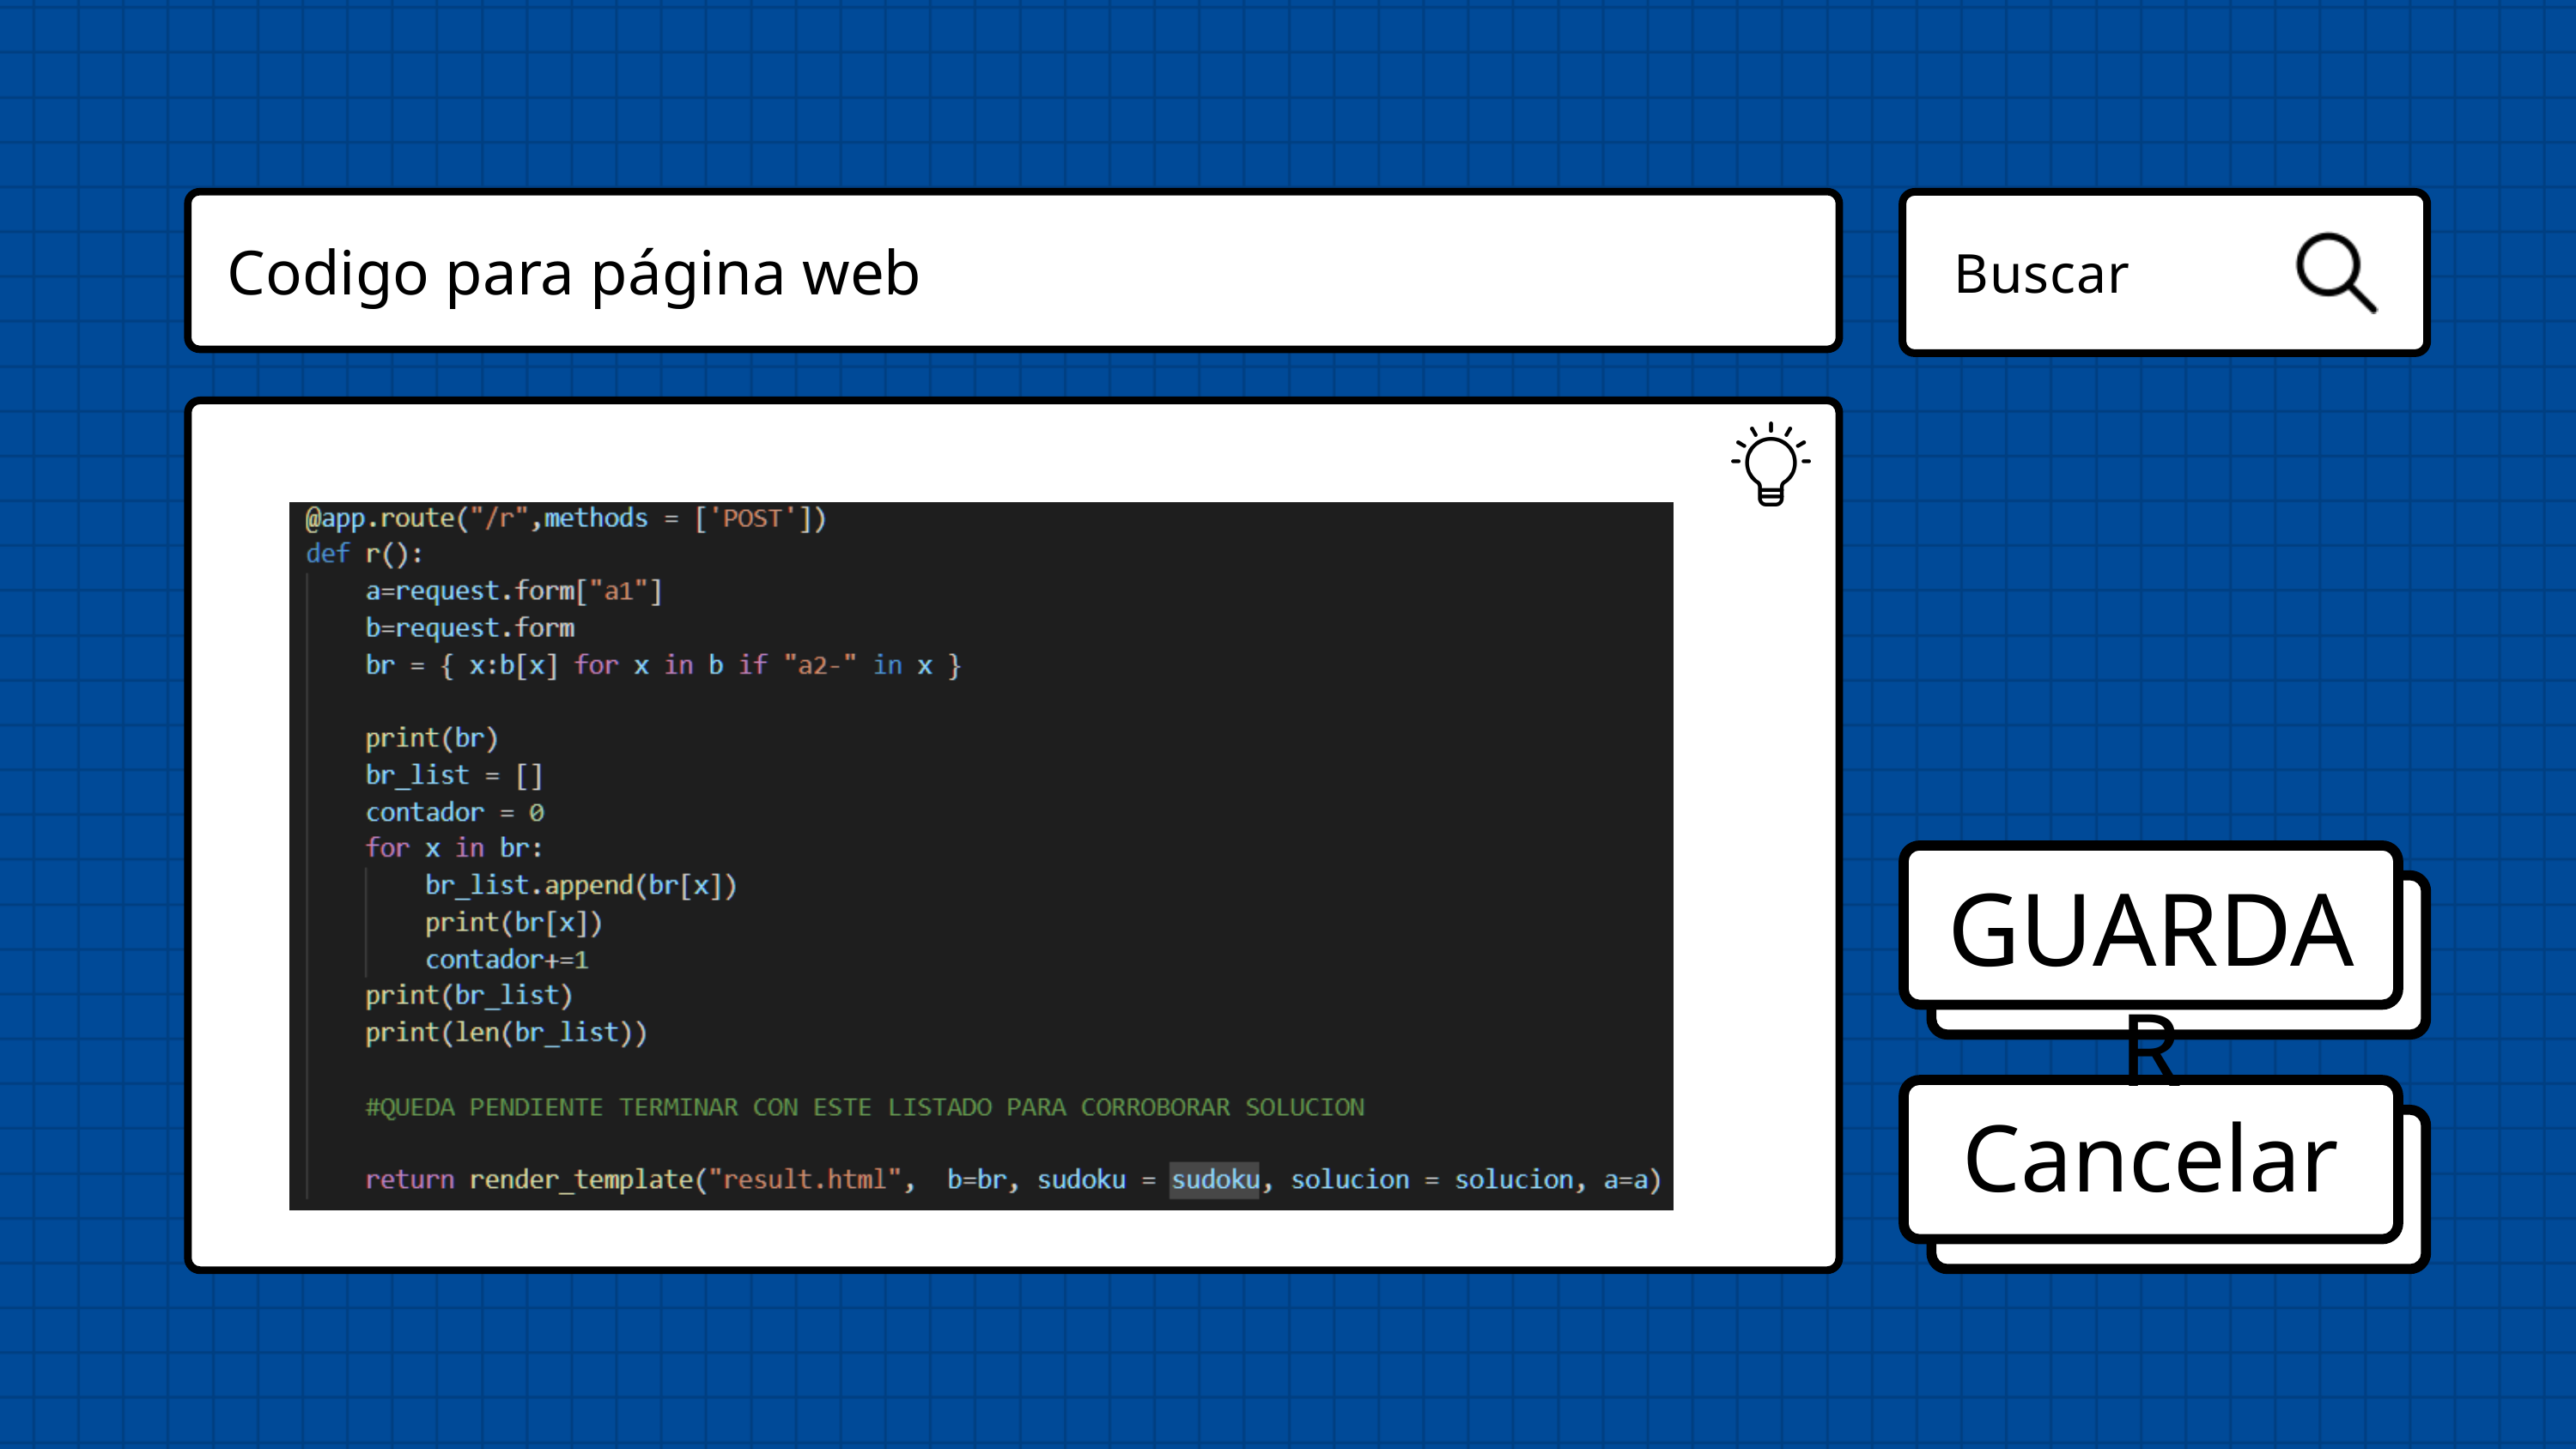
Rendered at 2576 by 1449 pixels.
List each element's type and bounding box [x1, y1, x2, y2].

picture [0, 0, 2576, 1449]
text_box [184, 187, 1844, 354]
text_box [1898, 840, 2432, 1040]
text_box [1898, 187, 2432, 358]
text_box [1898, 1074, 2432, 1275]
text_box [184, 396, 1844, 1275]
